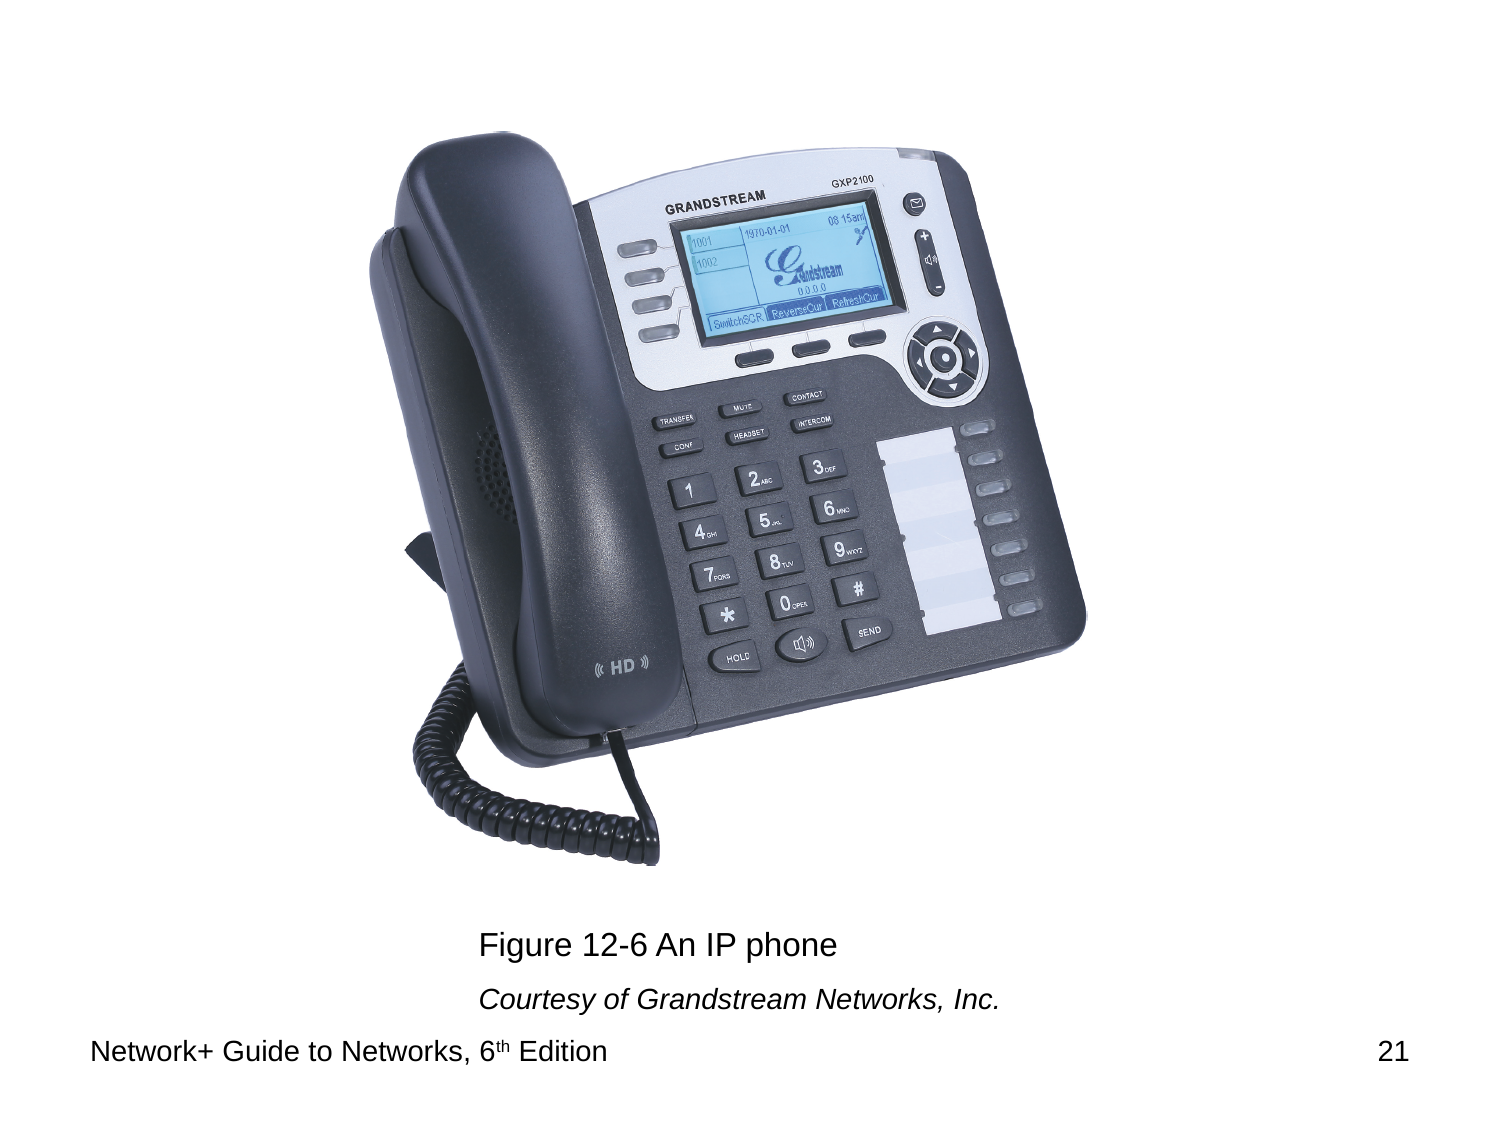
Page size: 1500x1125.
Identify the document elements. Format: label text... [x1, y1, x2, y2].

text_box Figure 12-6 An IP phone [463, 915, 977, 971]
text_box Courtesy of Grandstream Networks, Inc. [463, 972, 1341, 1023]
footer Network+ Guide to Networks, 6th Edition [74, 1024, 988, 1103]
slide_number 21 [1074, 1024, 1426, 1103]
picture [349, 112, 1091, 876]
